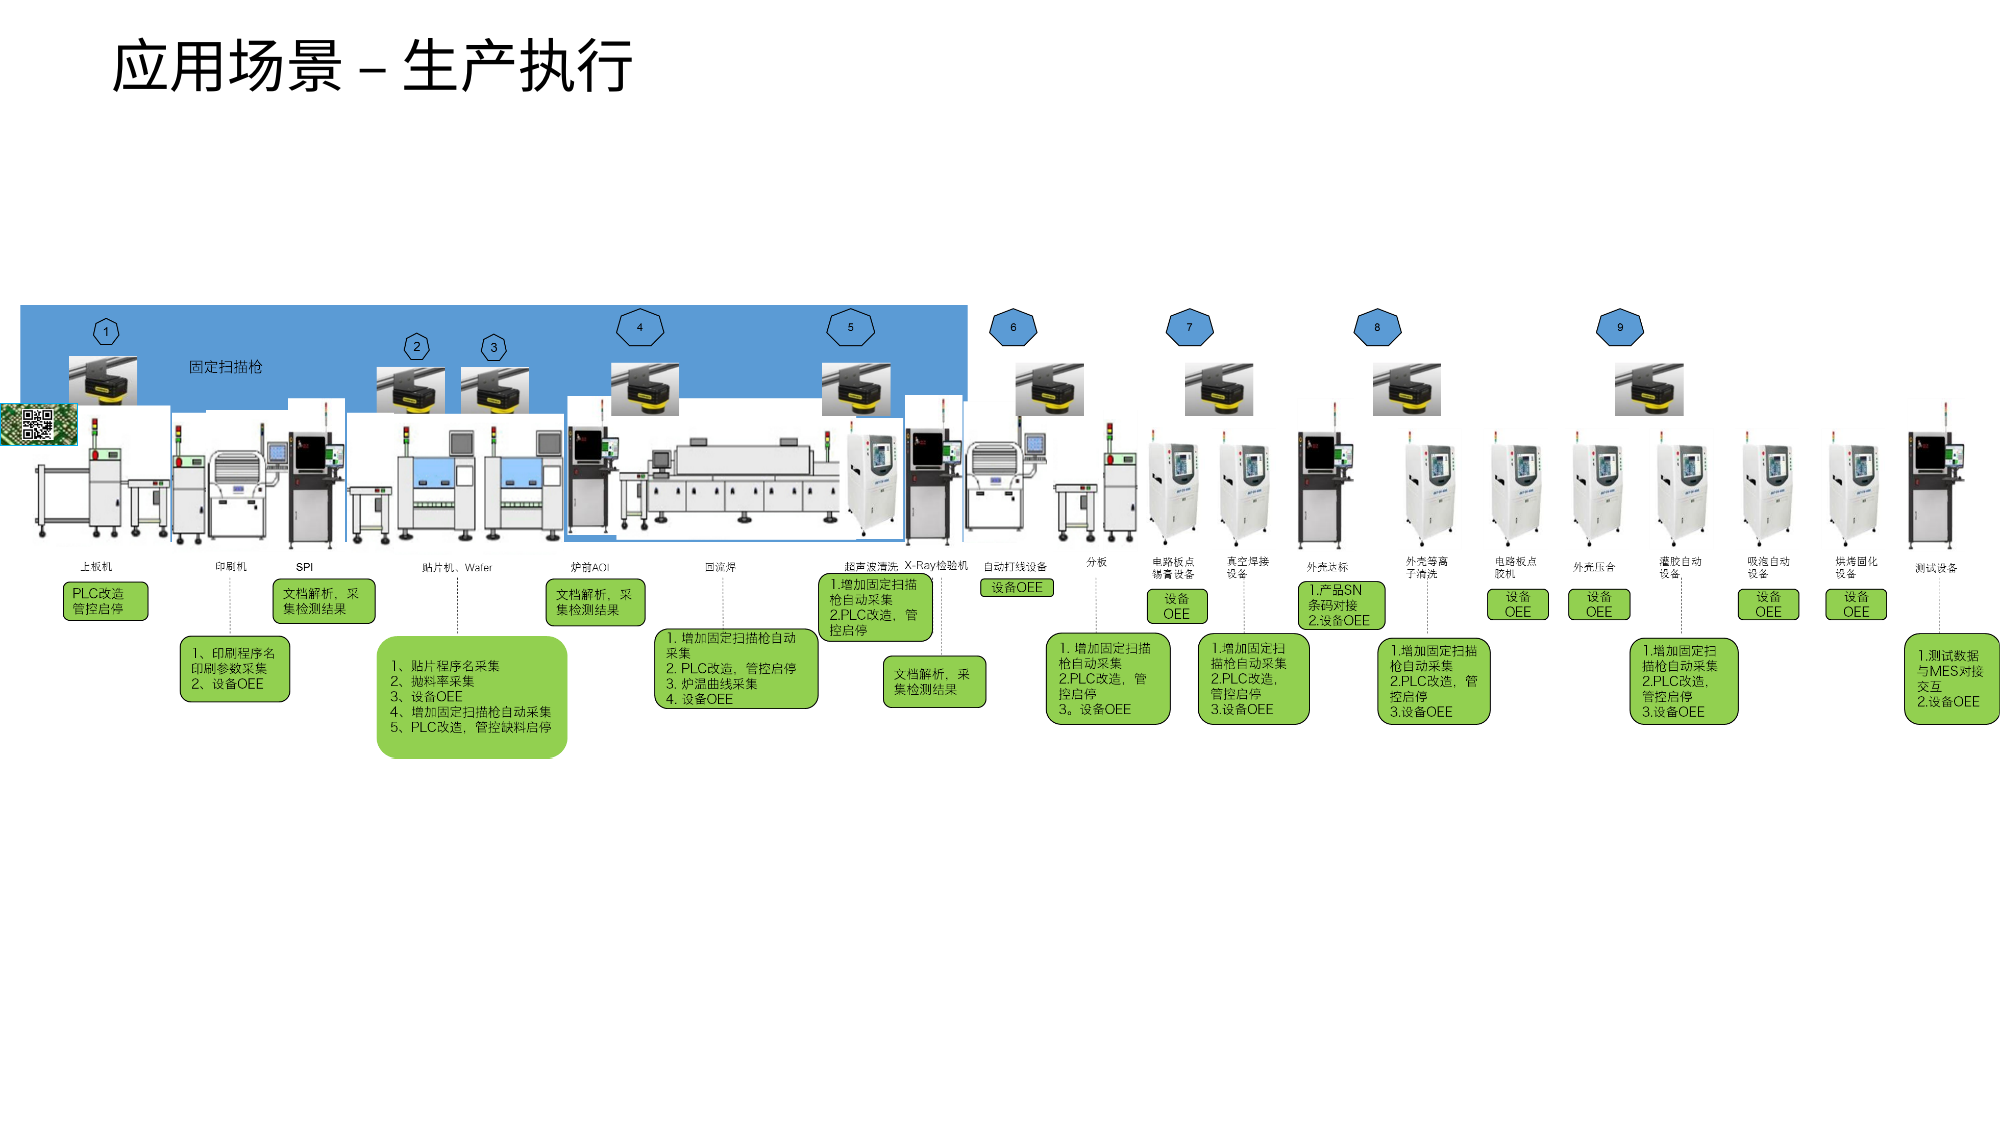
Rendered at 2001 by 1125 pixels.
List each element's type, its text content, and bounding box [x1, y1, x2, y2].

picture [0, 305, 2000, 759]
picture [2, 405, 76, 444]
title 应用场景 – 生产执行 [96, 30, 1945, 135]
